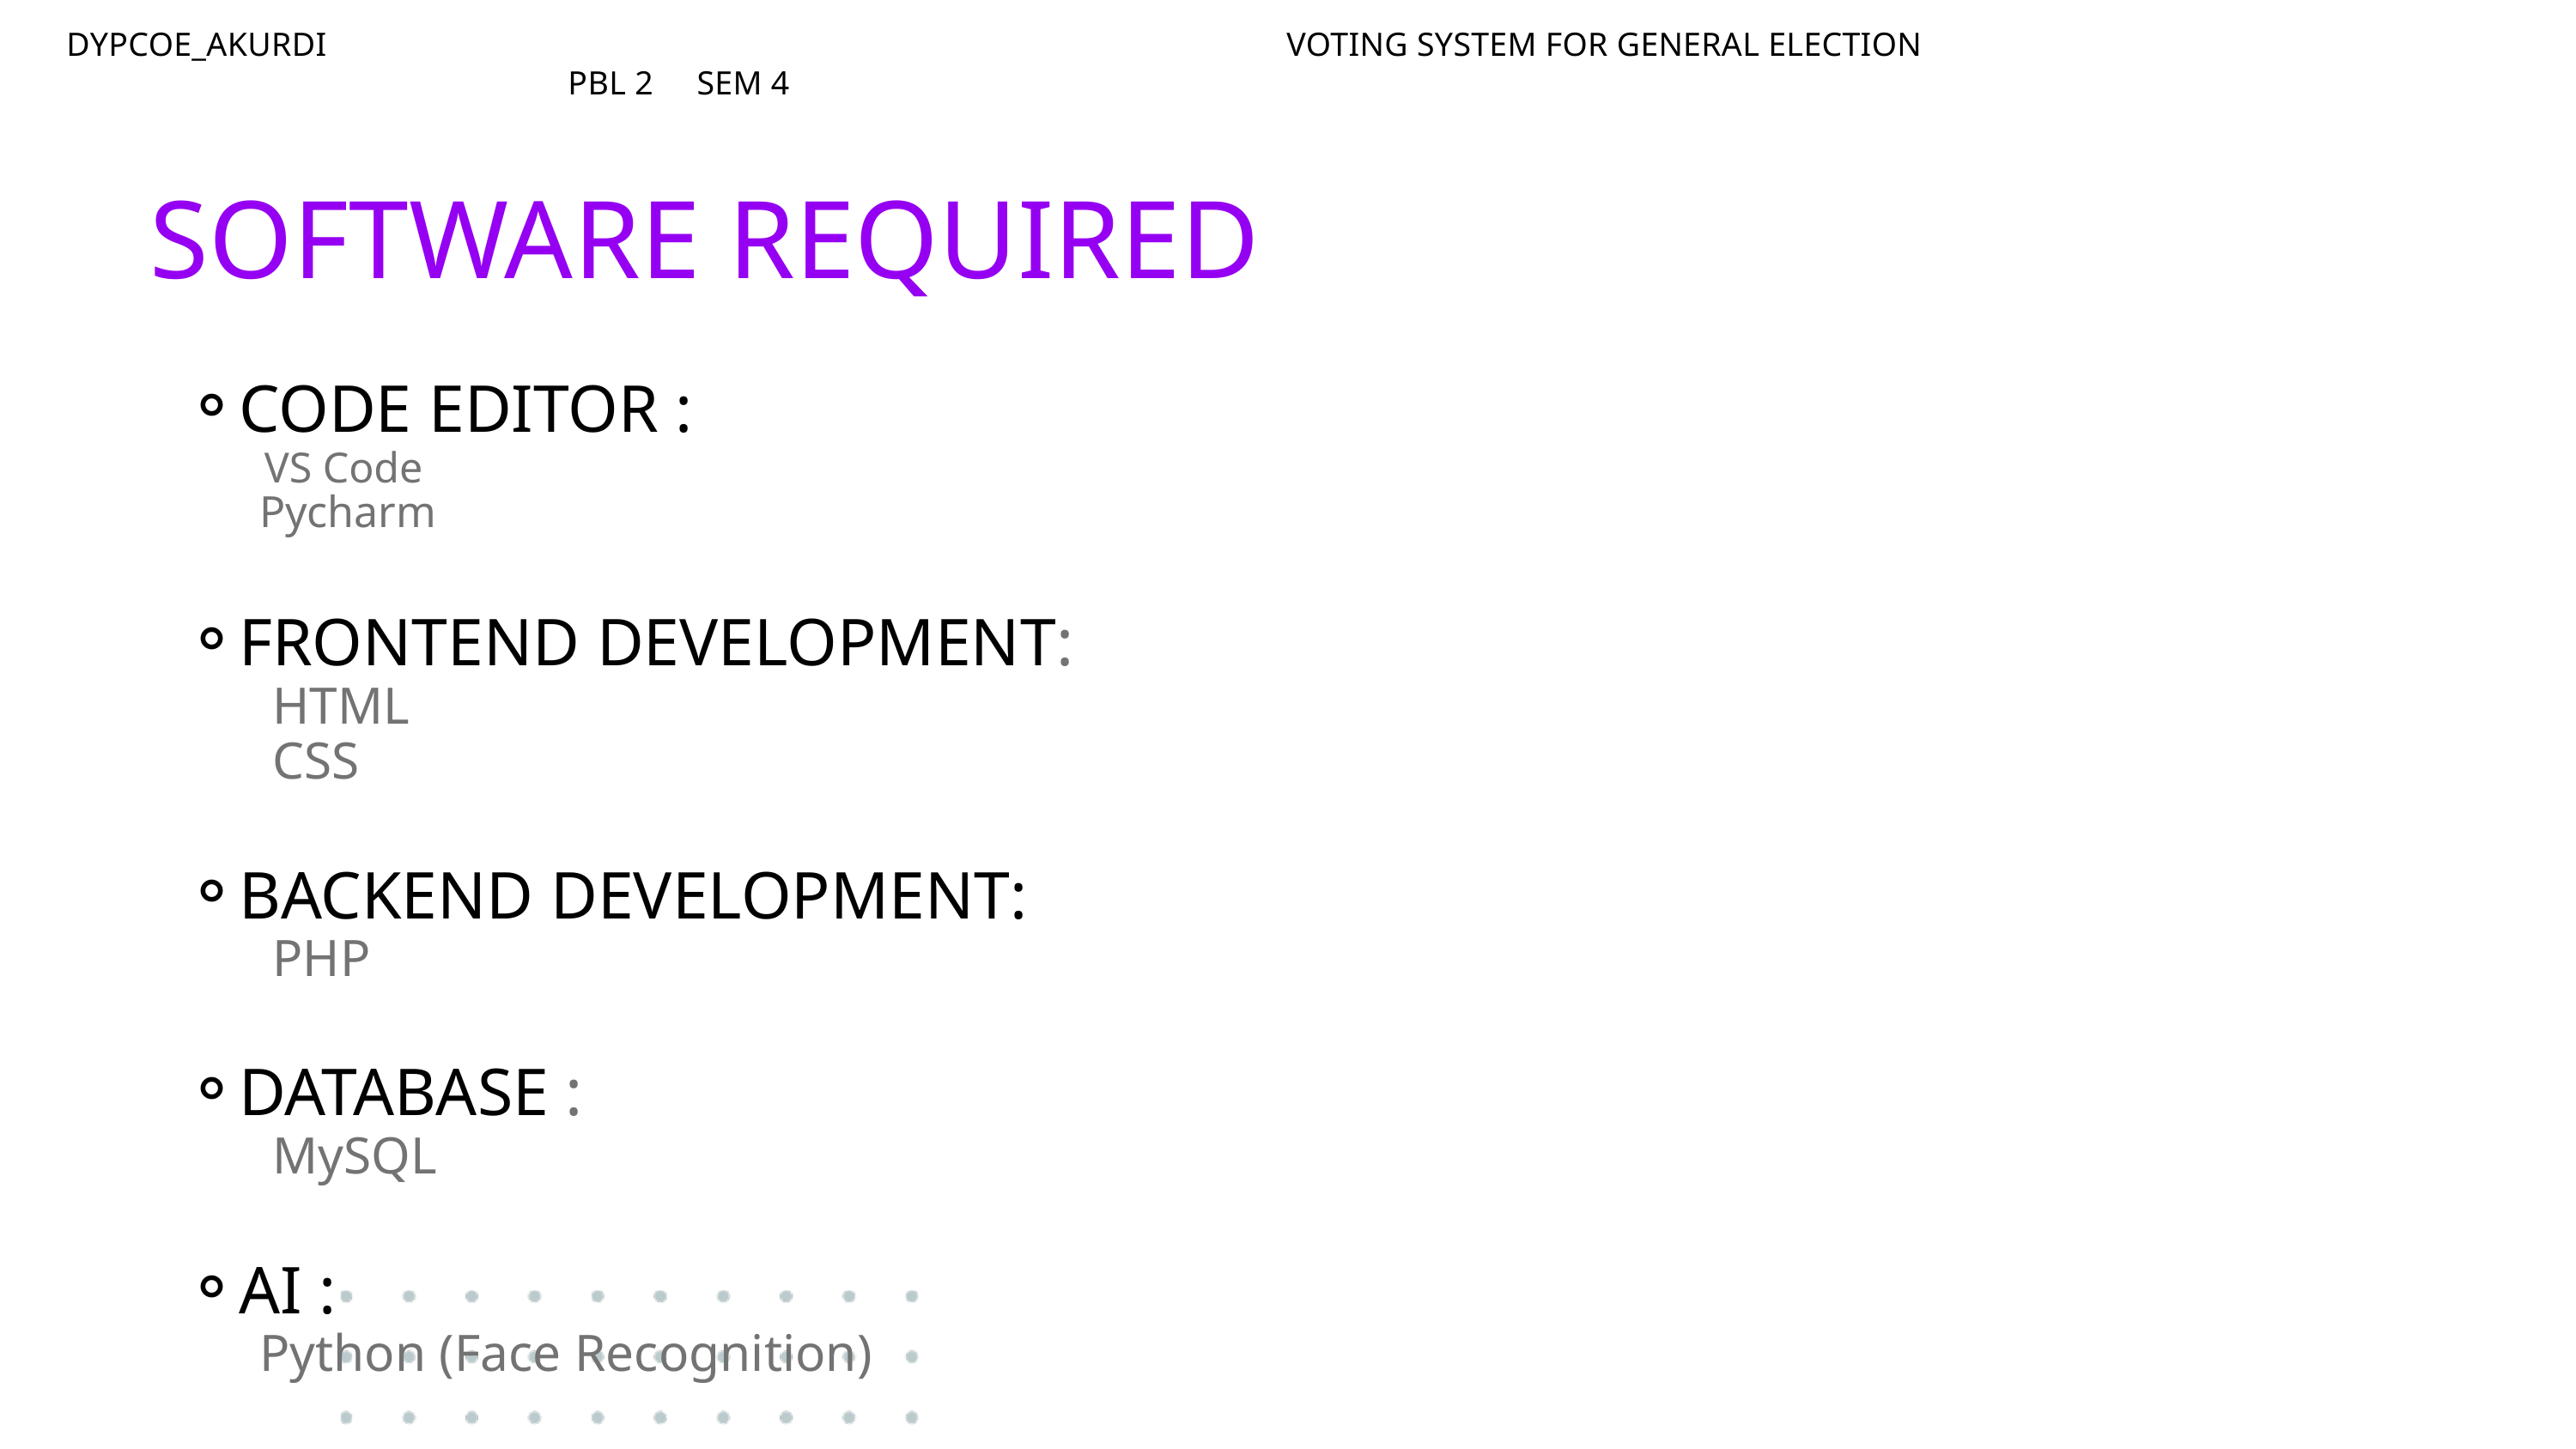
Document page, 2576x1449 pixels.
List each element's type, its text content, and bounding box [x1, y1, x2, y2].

text_box SOFTWARE REQUIRED [149, 182, 1745, 300]
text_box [340, 1290, 919, 1449]
text_box CODE EDITOR : VS Code Pycharm FRONTEND DEVELOPMENT: HTML CSS BACKEND DEVELOPMENT: PHP DATABASE : MySQL AI : Python (Face Recognition) . [107, 374, 2565, 1449]
text_box DYPCOE_AKURDI VOTING SYSTEM FOR GENERAL ELECTION PBL 2 SEM 4 [66, 23, 2520, 101]
